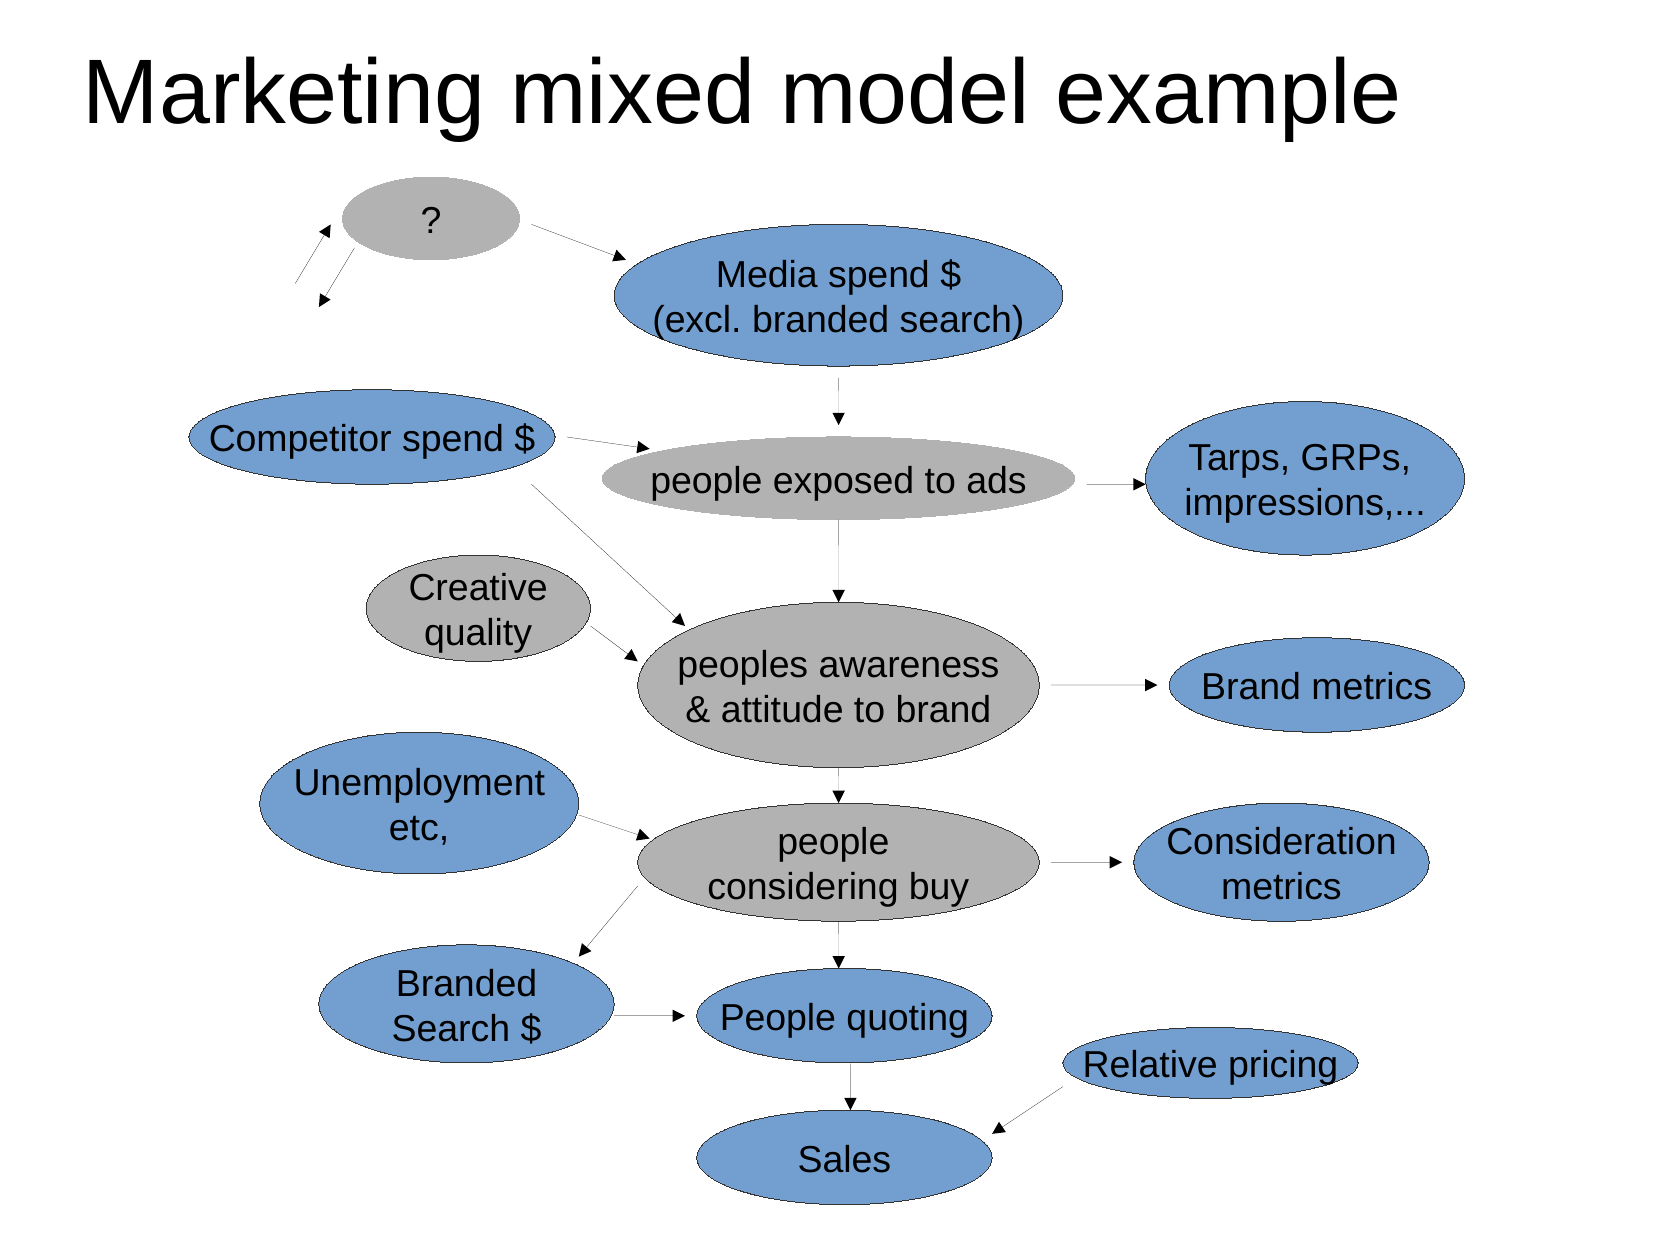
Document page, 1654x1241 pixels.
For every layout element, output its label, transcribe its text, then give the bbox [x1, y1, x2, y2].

text_box Brand metrics [1169, 637, 1465, 733]
text_box [1051, 856, 1123, 869]
text_box [531, 484, 686, 626]
text_box Branded Search $ [318, 944, 615, 1063]
text_box [531, 224, 626, 262]
text_box [1051, 678, 1158, 692]
text_box Media spend $ (excl. branded search) [614, 224, 1063, 367]
text_box [566, 436, 650, 454]
text_box peoples awareness & attitude to brand [637, 602, 1040, 768]
text_box [832, 921, 845, 969]
text_box [318, 247, 355, 308]
text_box [832, 377, 845, 426]
text_box Consideration metrics [1133, 803, 1430, 922]
text_box People quoting [696, 968, 993, 1063]
text_box [832, 767, 845, 804]
text_box [578, 814, 650, 841]
text_box Sales [696, 1110, 993, 1205]
text_box [992, 1086, 1064, 1134]
text_box Marketing mixed model example [82, 0, 1571, 284]
text_box Tarps, GRPs, impressions,... [1145, 401, 1465, 556]
text_box [844, 1062, 857, 1111]
text_box people considering buy [637, 803, 1040, 922]
text_box [832, 519, 845, 602]
text_box people exposed to ads [602, 436, 1075, 520]
text_box Unemployment etc, [259, 732, 579, 874]
text_box [590, 625, 638, 662]
text_box Relative pricing [1062, 1027, 1359, 1099]
text_box Competitor spend $ [188, 389, 556, 485]
text_box ? [342, 177, 520, 260]
text_box [614, 1009, 686, 1023]
text_box Creative quality [366, 555, 591, 662]
text_box [578, 885, 638, 957]
text_box [295, 224, 331, 284]
text_box [1086, 478, 1146, 491]
